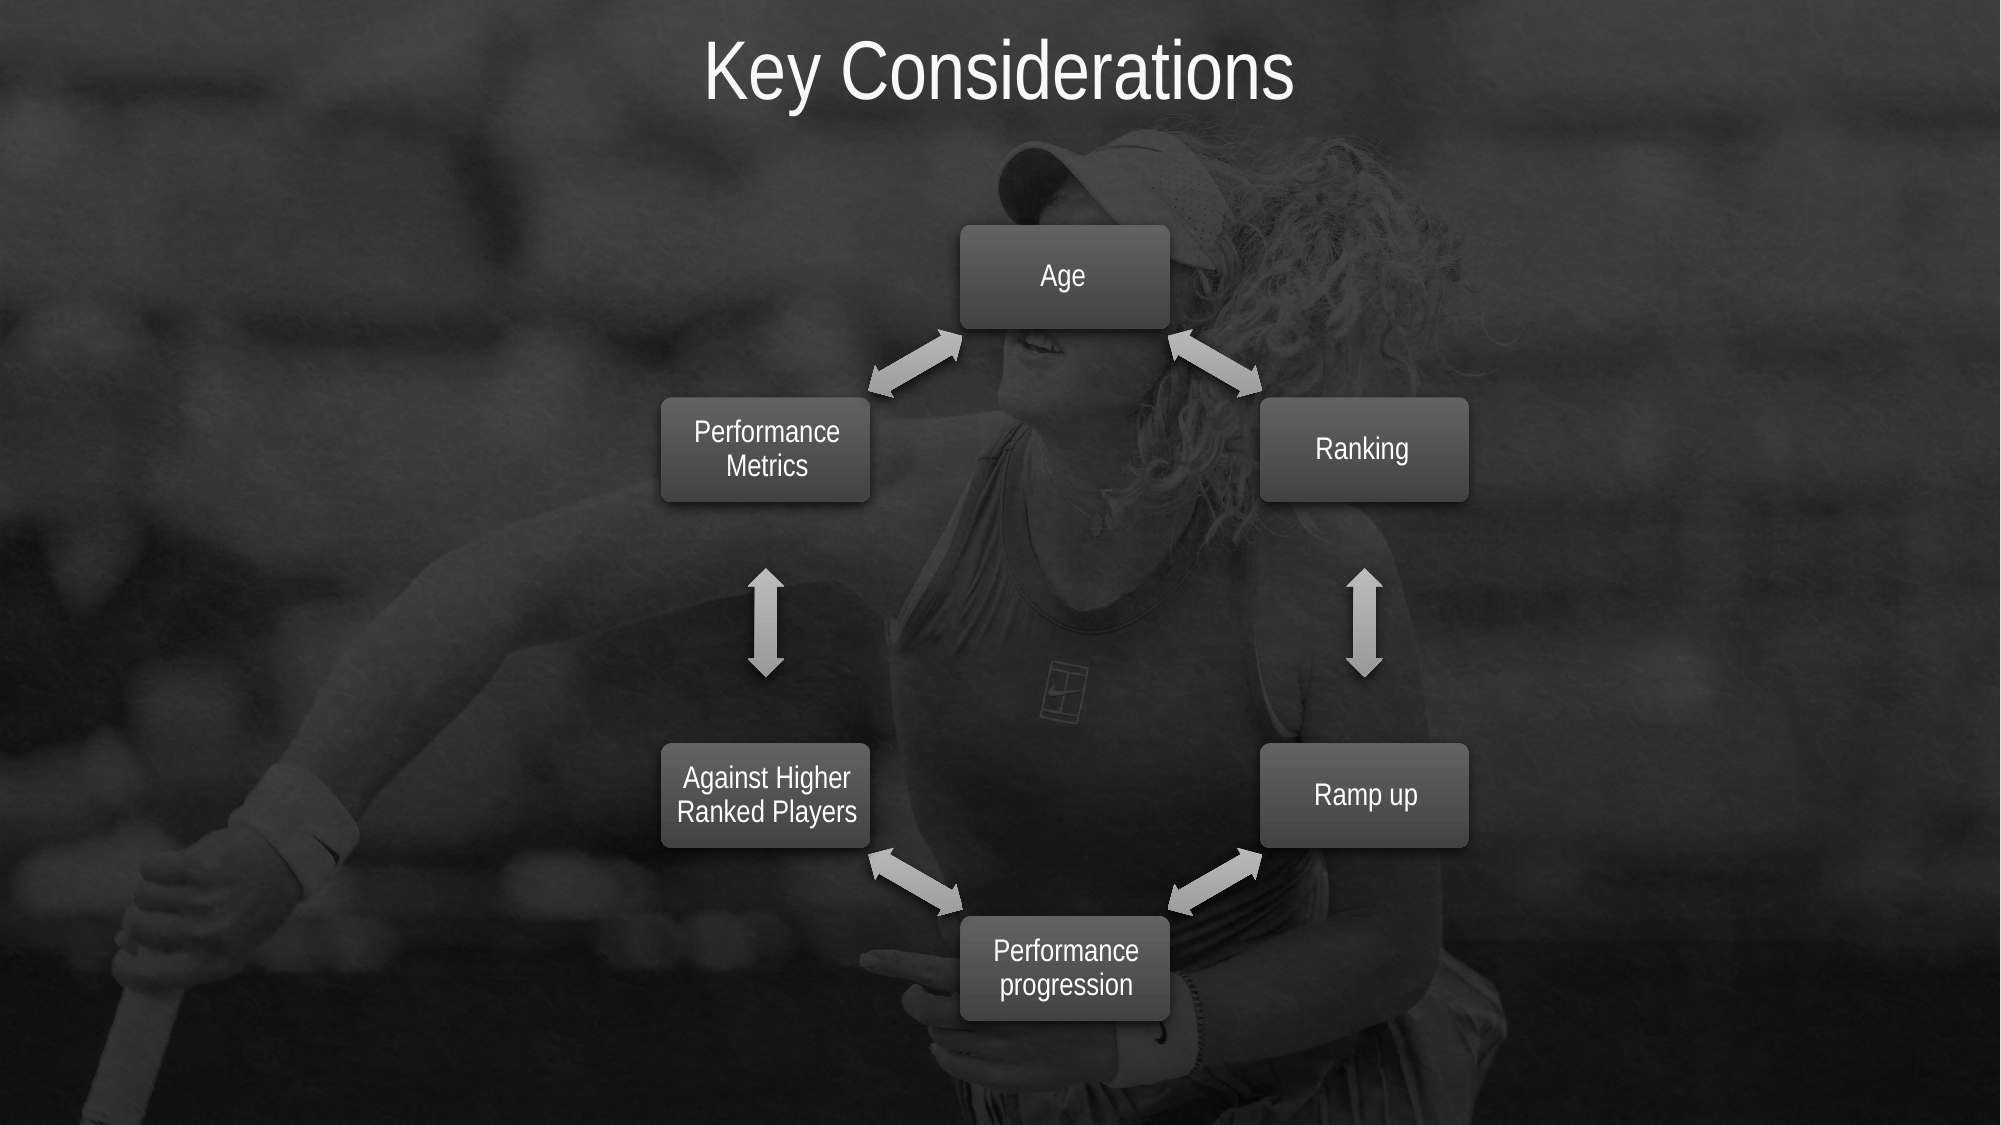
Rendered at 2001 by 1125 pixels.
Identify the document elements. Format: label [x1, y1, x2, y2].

text_box [215, 223, 1915, 1022]
picture [0, 0, 2000, 1125]
